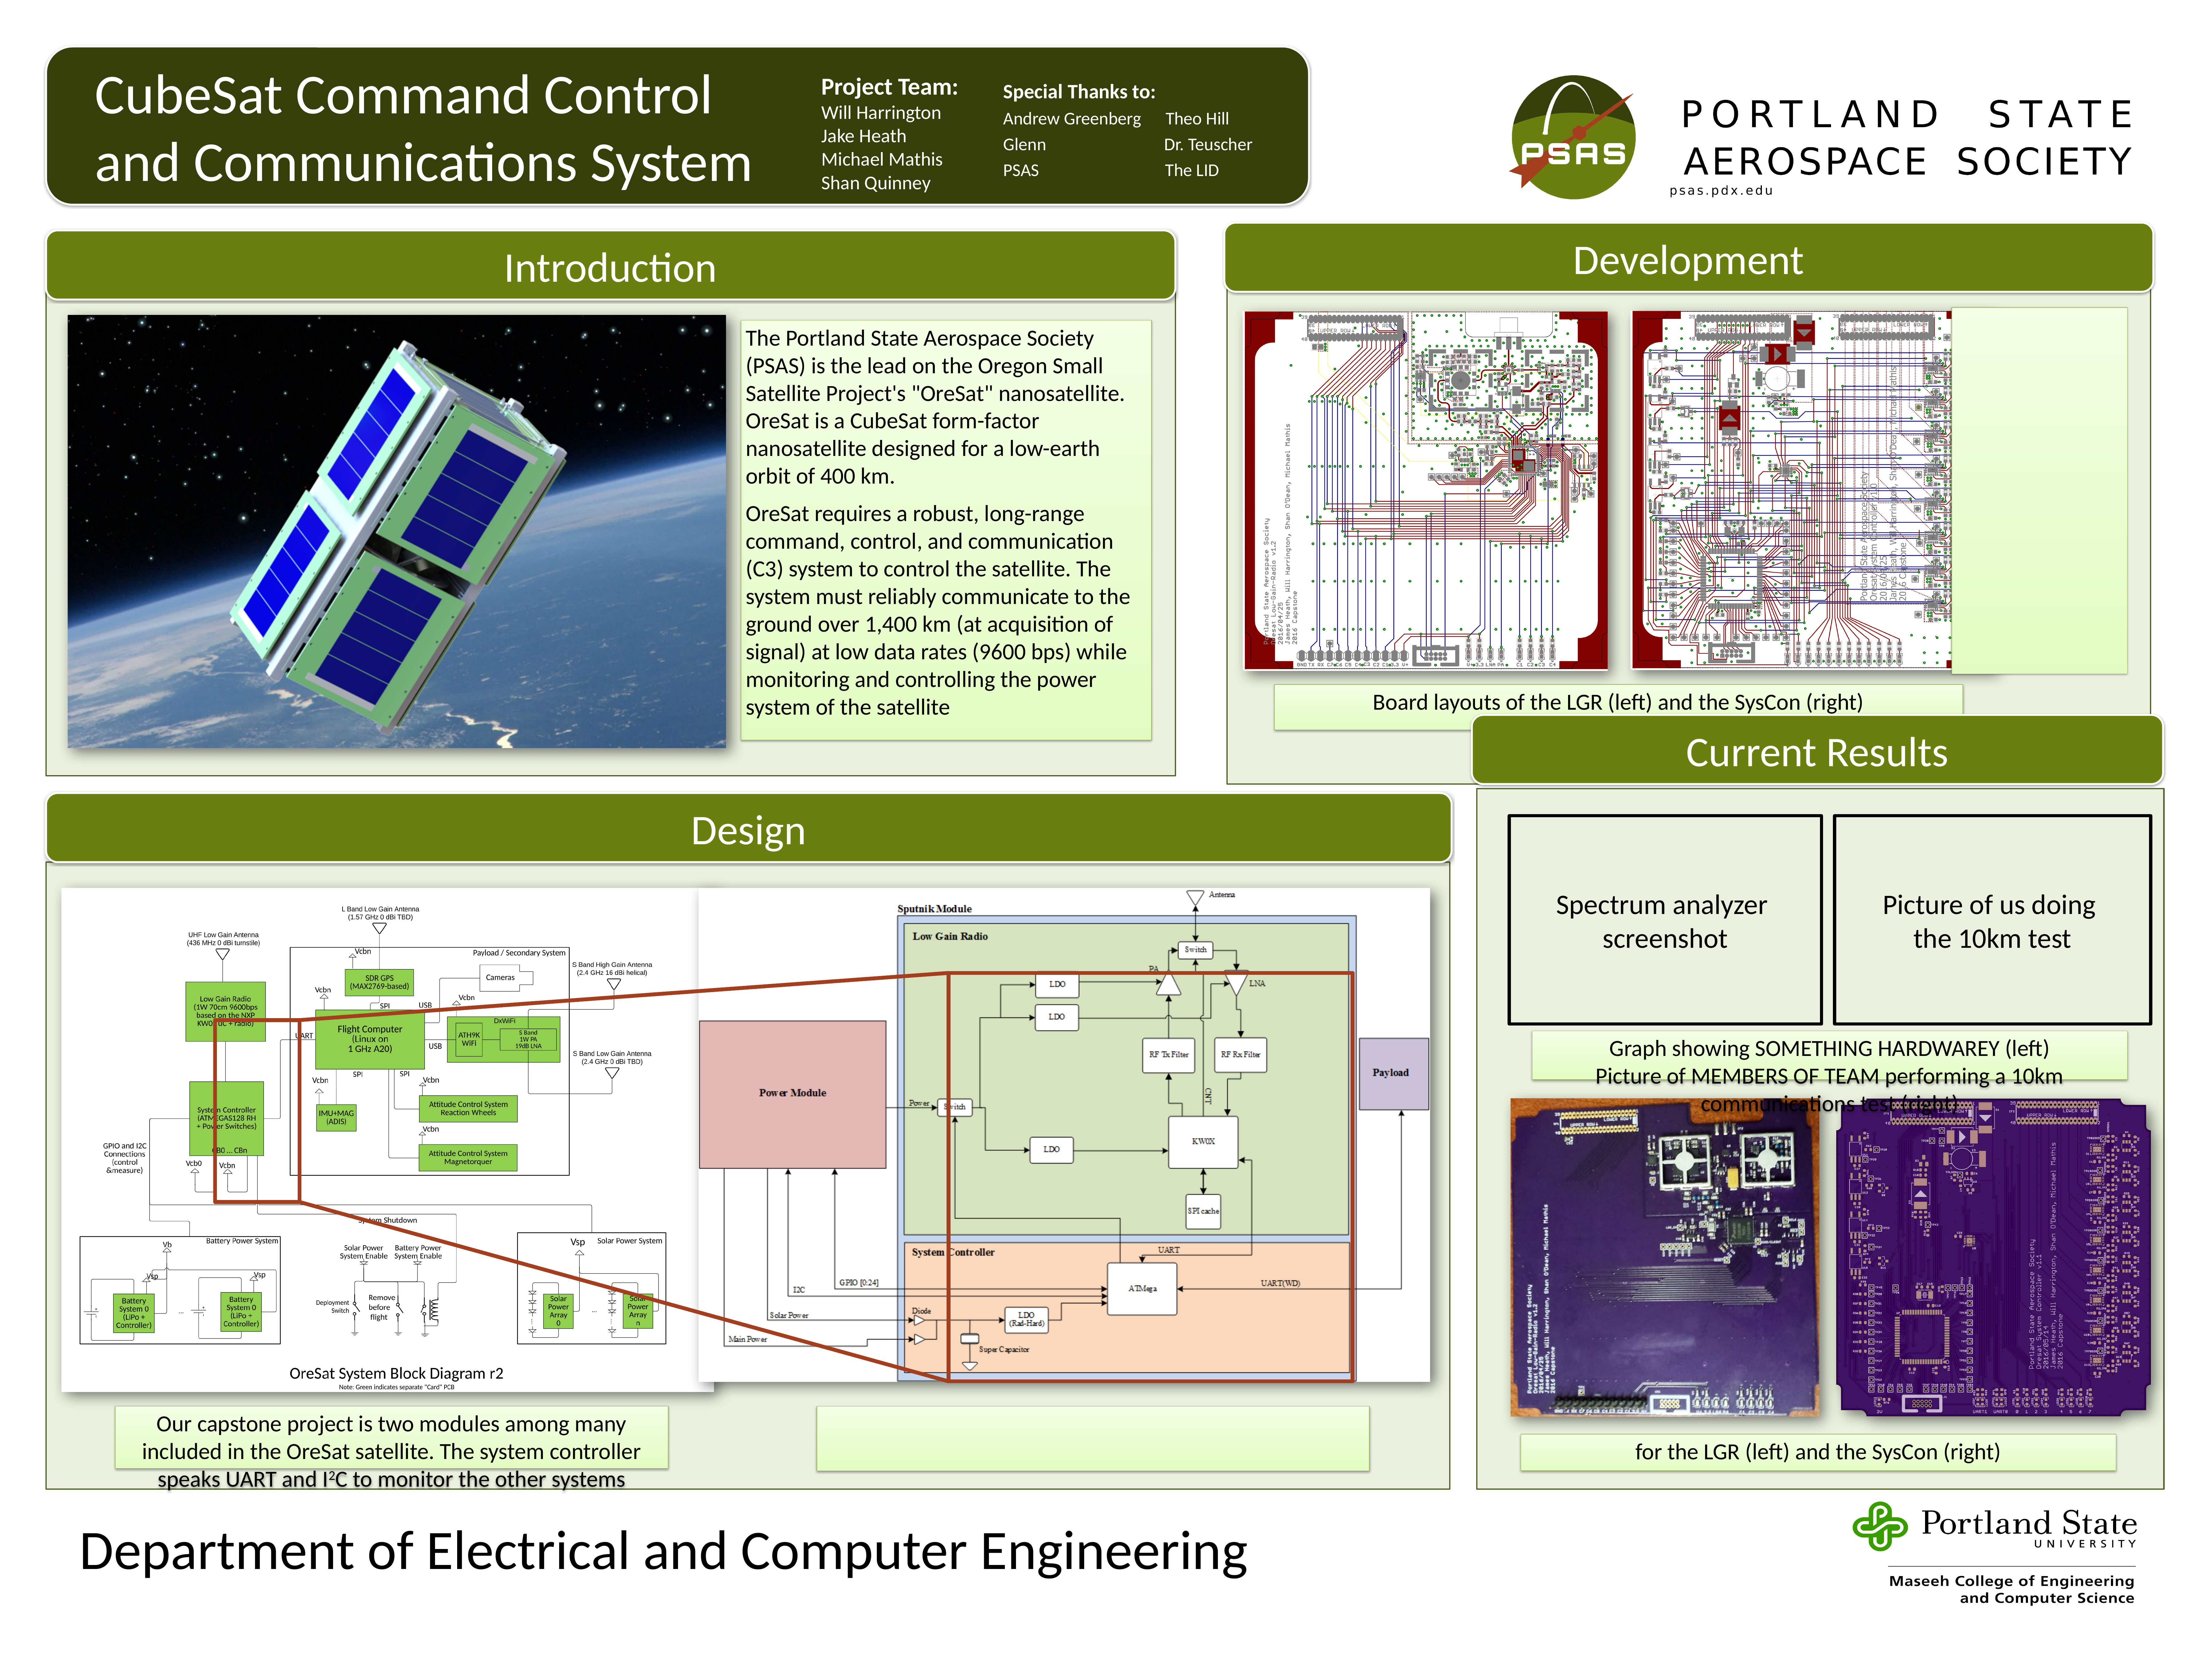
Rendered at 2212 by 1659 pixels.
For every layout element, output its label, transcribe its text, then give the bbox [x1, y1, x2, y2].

text_box Development [1223, 222, 2155, 293]
text_box Special Thanks to: Andrew Greenberg Theo Hill Glenn Dr. Teuscher PSAS The LID [981, 62, 1353, 190]
text_box for the LGR (left) and the SysCon (right) [1521, 1434, 2116, 1471]
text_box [76, 1491, 2146, 1616]
text_box [45, 45, 1308, 206]
text_box The Portland State Aerospace Society (PSAS) is the lead on the Oregon Small Satellite Project's "OreSat" nanosatellite. OreSat is a CubeSat form-factor nanosatellite designed for a low-earth orbit of 400 km. OreSat requires a robust, long-range command, control, and communication (C3) system to control the satellite. The system must reliably communicate to the ground over 1,400 km (at acquisition of signal) at low data rates (9600 bps) while monitoring and controlling the power system of the satellite [741, 320, 1152, 740]
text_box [299, 973, 949, 1020]
text_box [45, 863, 1450, 1490]
text_box CubeSat Command Control and Communications System [90, 55, 847, 195]
text_box Our capstone project is two modules among many included in the OreSat satellite. The system controller speaks UART and I2C to monitor the other systems [115, 1406, 669, 1469]
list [1484, 23, 2166, 251]
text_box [1243, 311, 1995, 730]
text_box [1476, 788, 2165, 1490]
text_box Project Team: Will Harrington Jake Heath Michael Mathis Shan Quinney [817, 68, 994, 196]
text_box [45, 300, 1176, 776]
text_box [1951, 307, 2128, 674]
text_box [1509, 815, 2151, 1024]
text_box Introduction [45, 229, 1176, 301]
text_box Design [45, 792, 1453, 863]
text_box Graph showing SOMETHING HARDWAREY (left) Picture of MEMBERS OF TEAM performing a 10km communications test (right) [1532, 1031, 2128, 1080]
picture [1836, 1099, 2151, 1416]
picture [61, 888, 1430, 1392]
text_box Current Results [1471, 714, 2164, 785]
picture [68, 315, 726, 748]
picture [1505, 1098, 1824, 1417]
text_box [817, 1406, 1370, 1471]
text_box [1226, 292, 2151, 785]
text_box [299, 1202, 949, 1382]
